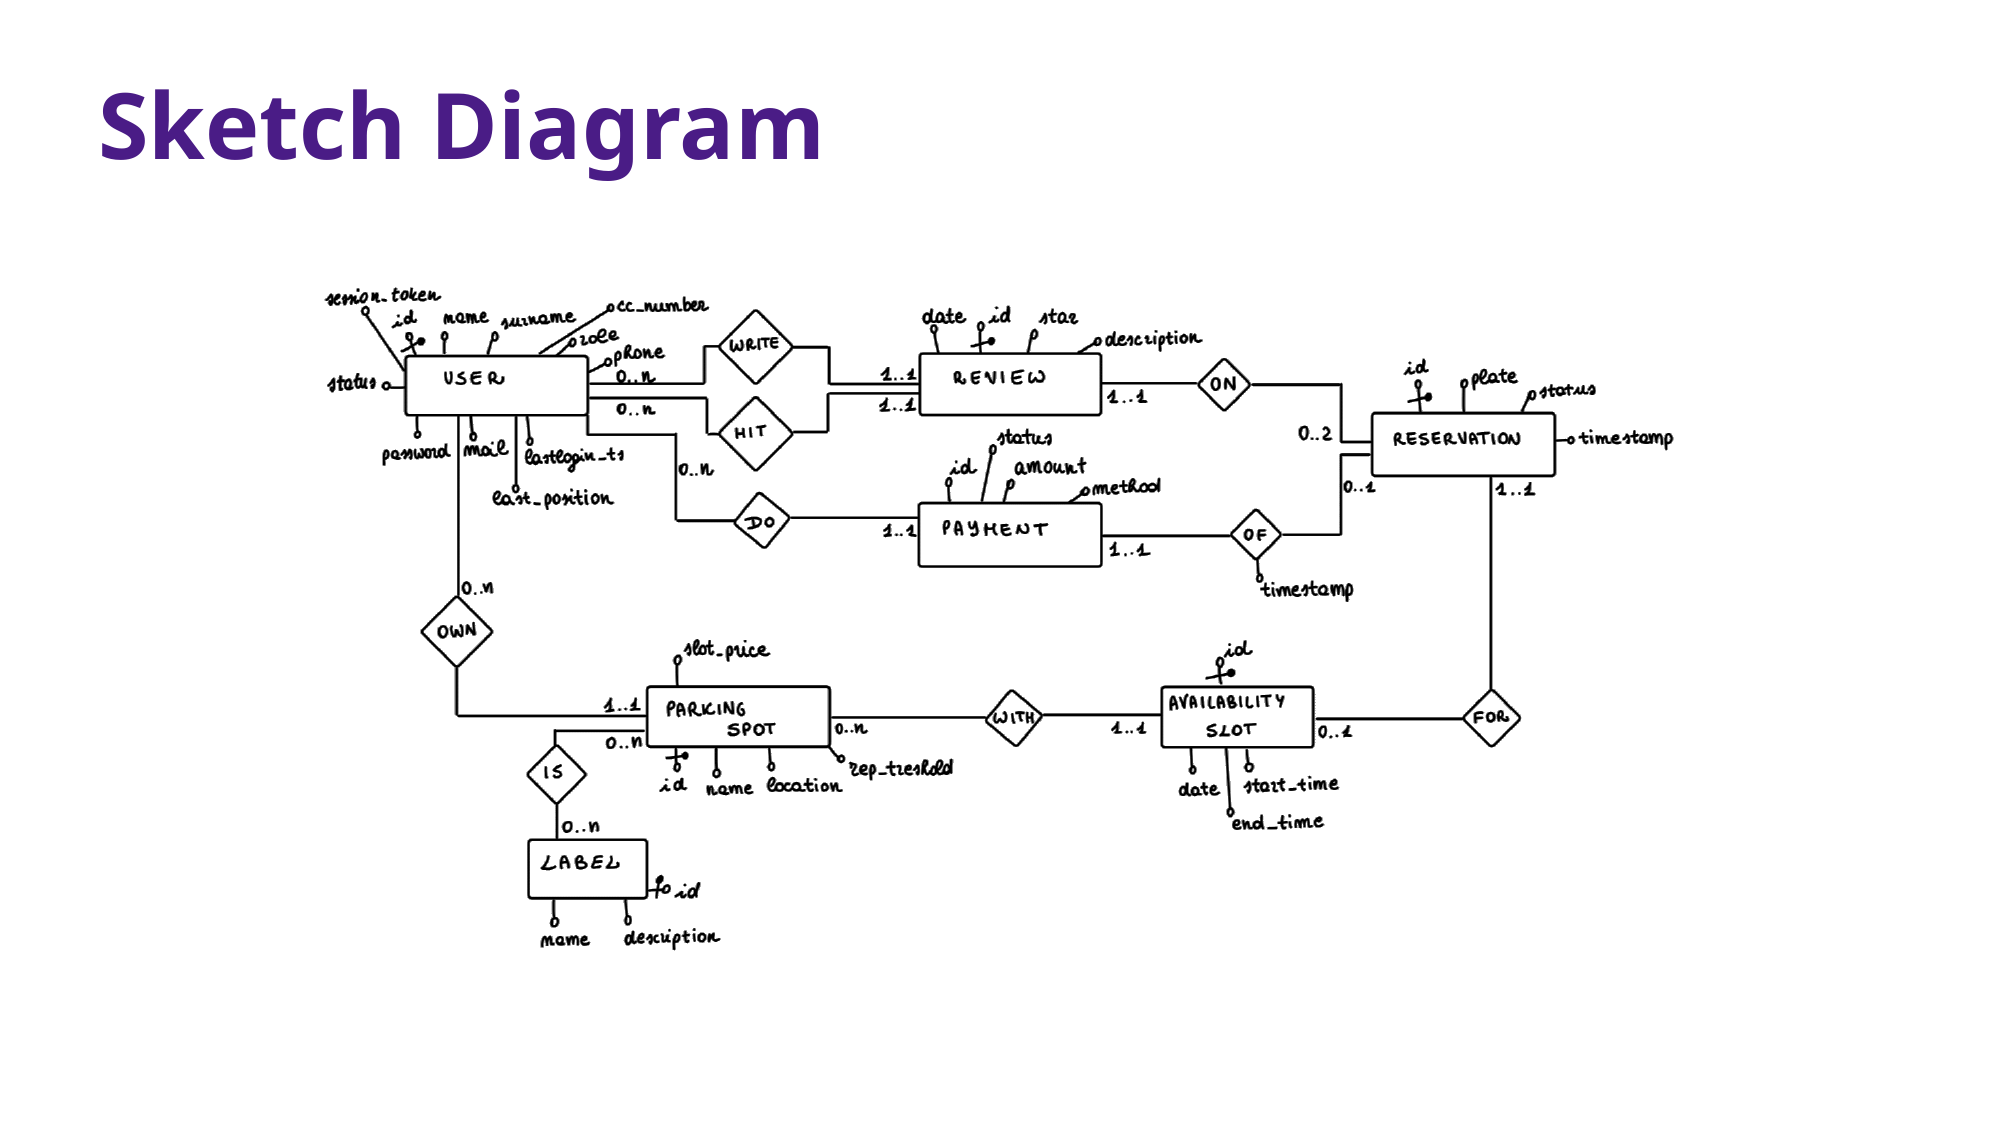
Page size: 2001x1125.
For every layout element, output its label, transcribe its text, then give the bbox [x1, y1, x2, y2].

text_box Sketch Diagram [83, 60, 243, 186]
picture [243, 59, 1836, 1125]
